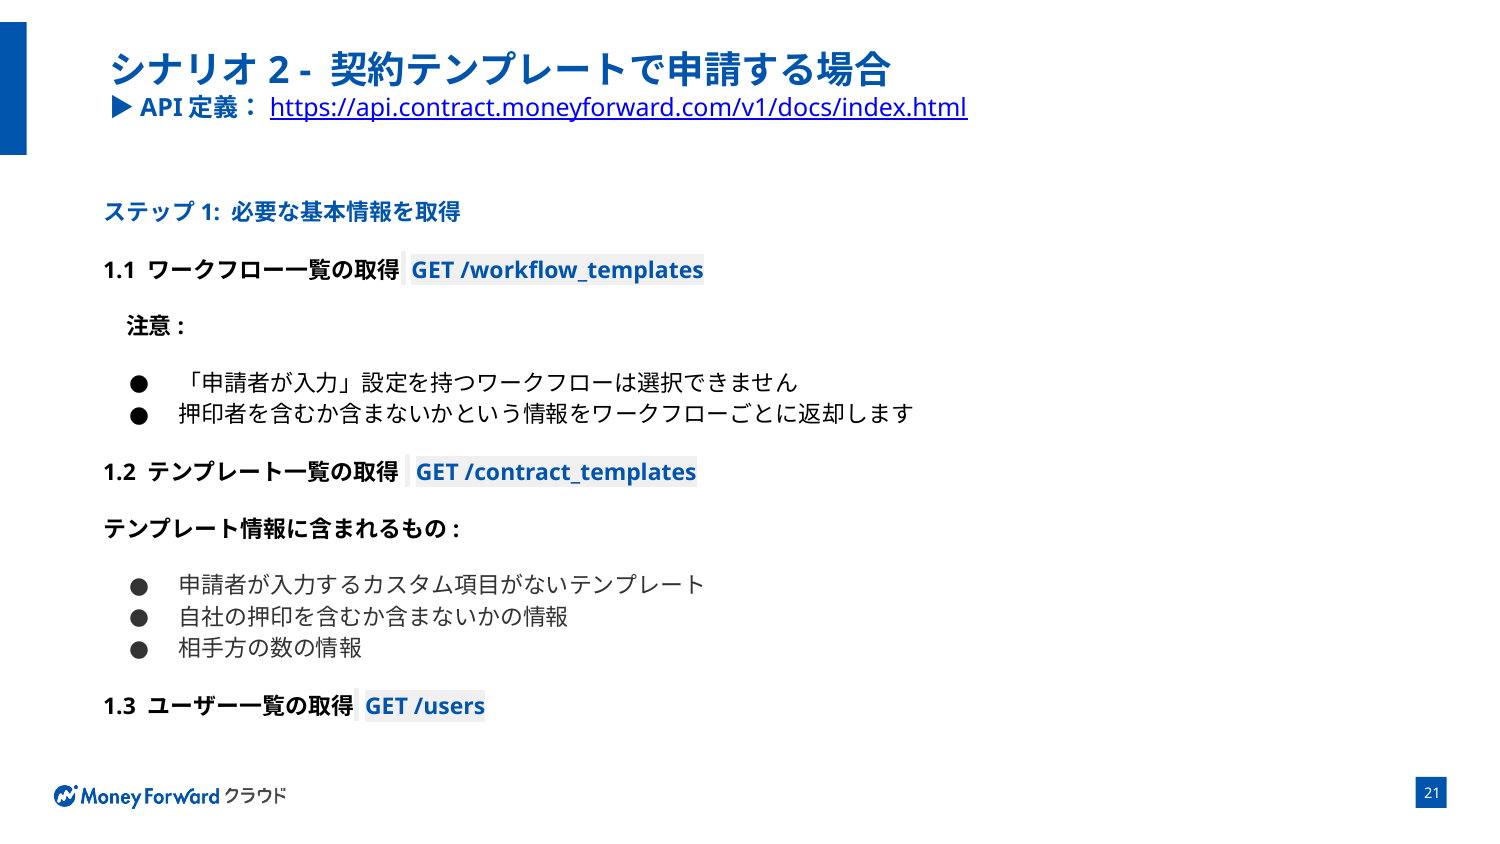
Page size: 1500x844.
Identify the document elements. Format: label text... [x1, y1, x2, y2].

text_box ステップ1: 必要な基本情報を取得 1.1 ワークフロー一覧の取得 GET /workflow_templates 注意: 「申請者が入力」設定を持つワークフローは選択できません 押印者を含むか含まないかという情報をワークフローごとに返却します 1.2 テンプレート一覧の取得 GET /contract_templates テンプレート情報に含まれるもの: 申請者が入力するカスタム項目がないテンプレート 自社の押印を含むか含まないかの情報 相手方の数の情報 1.3 ユーザー一覧の取得 GET /users [88, 176, 1412, 793]
title シナリオ2 - 契約テンプレートで申請する場合 ▶API定義：https://api.contract.moneyforward.com/v1/docs/index.html [109, 51, 1391, 120]
slide_number ‹#› [1402, 769, 1463, 808]
picture [46, 777, 293, 817]
